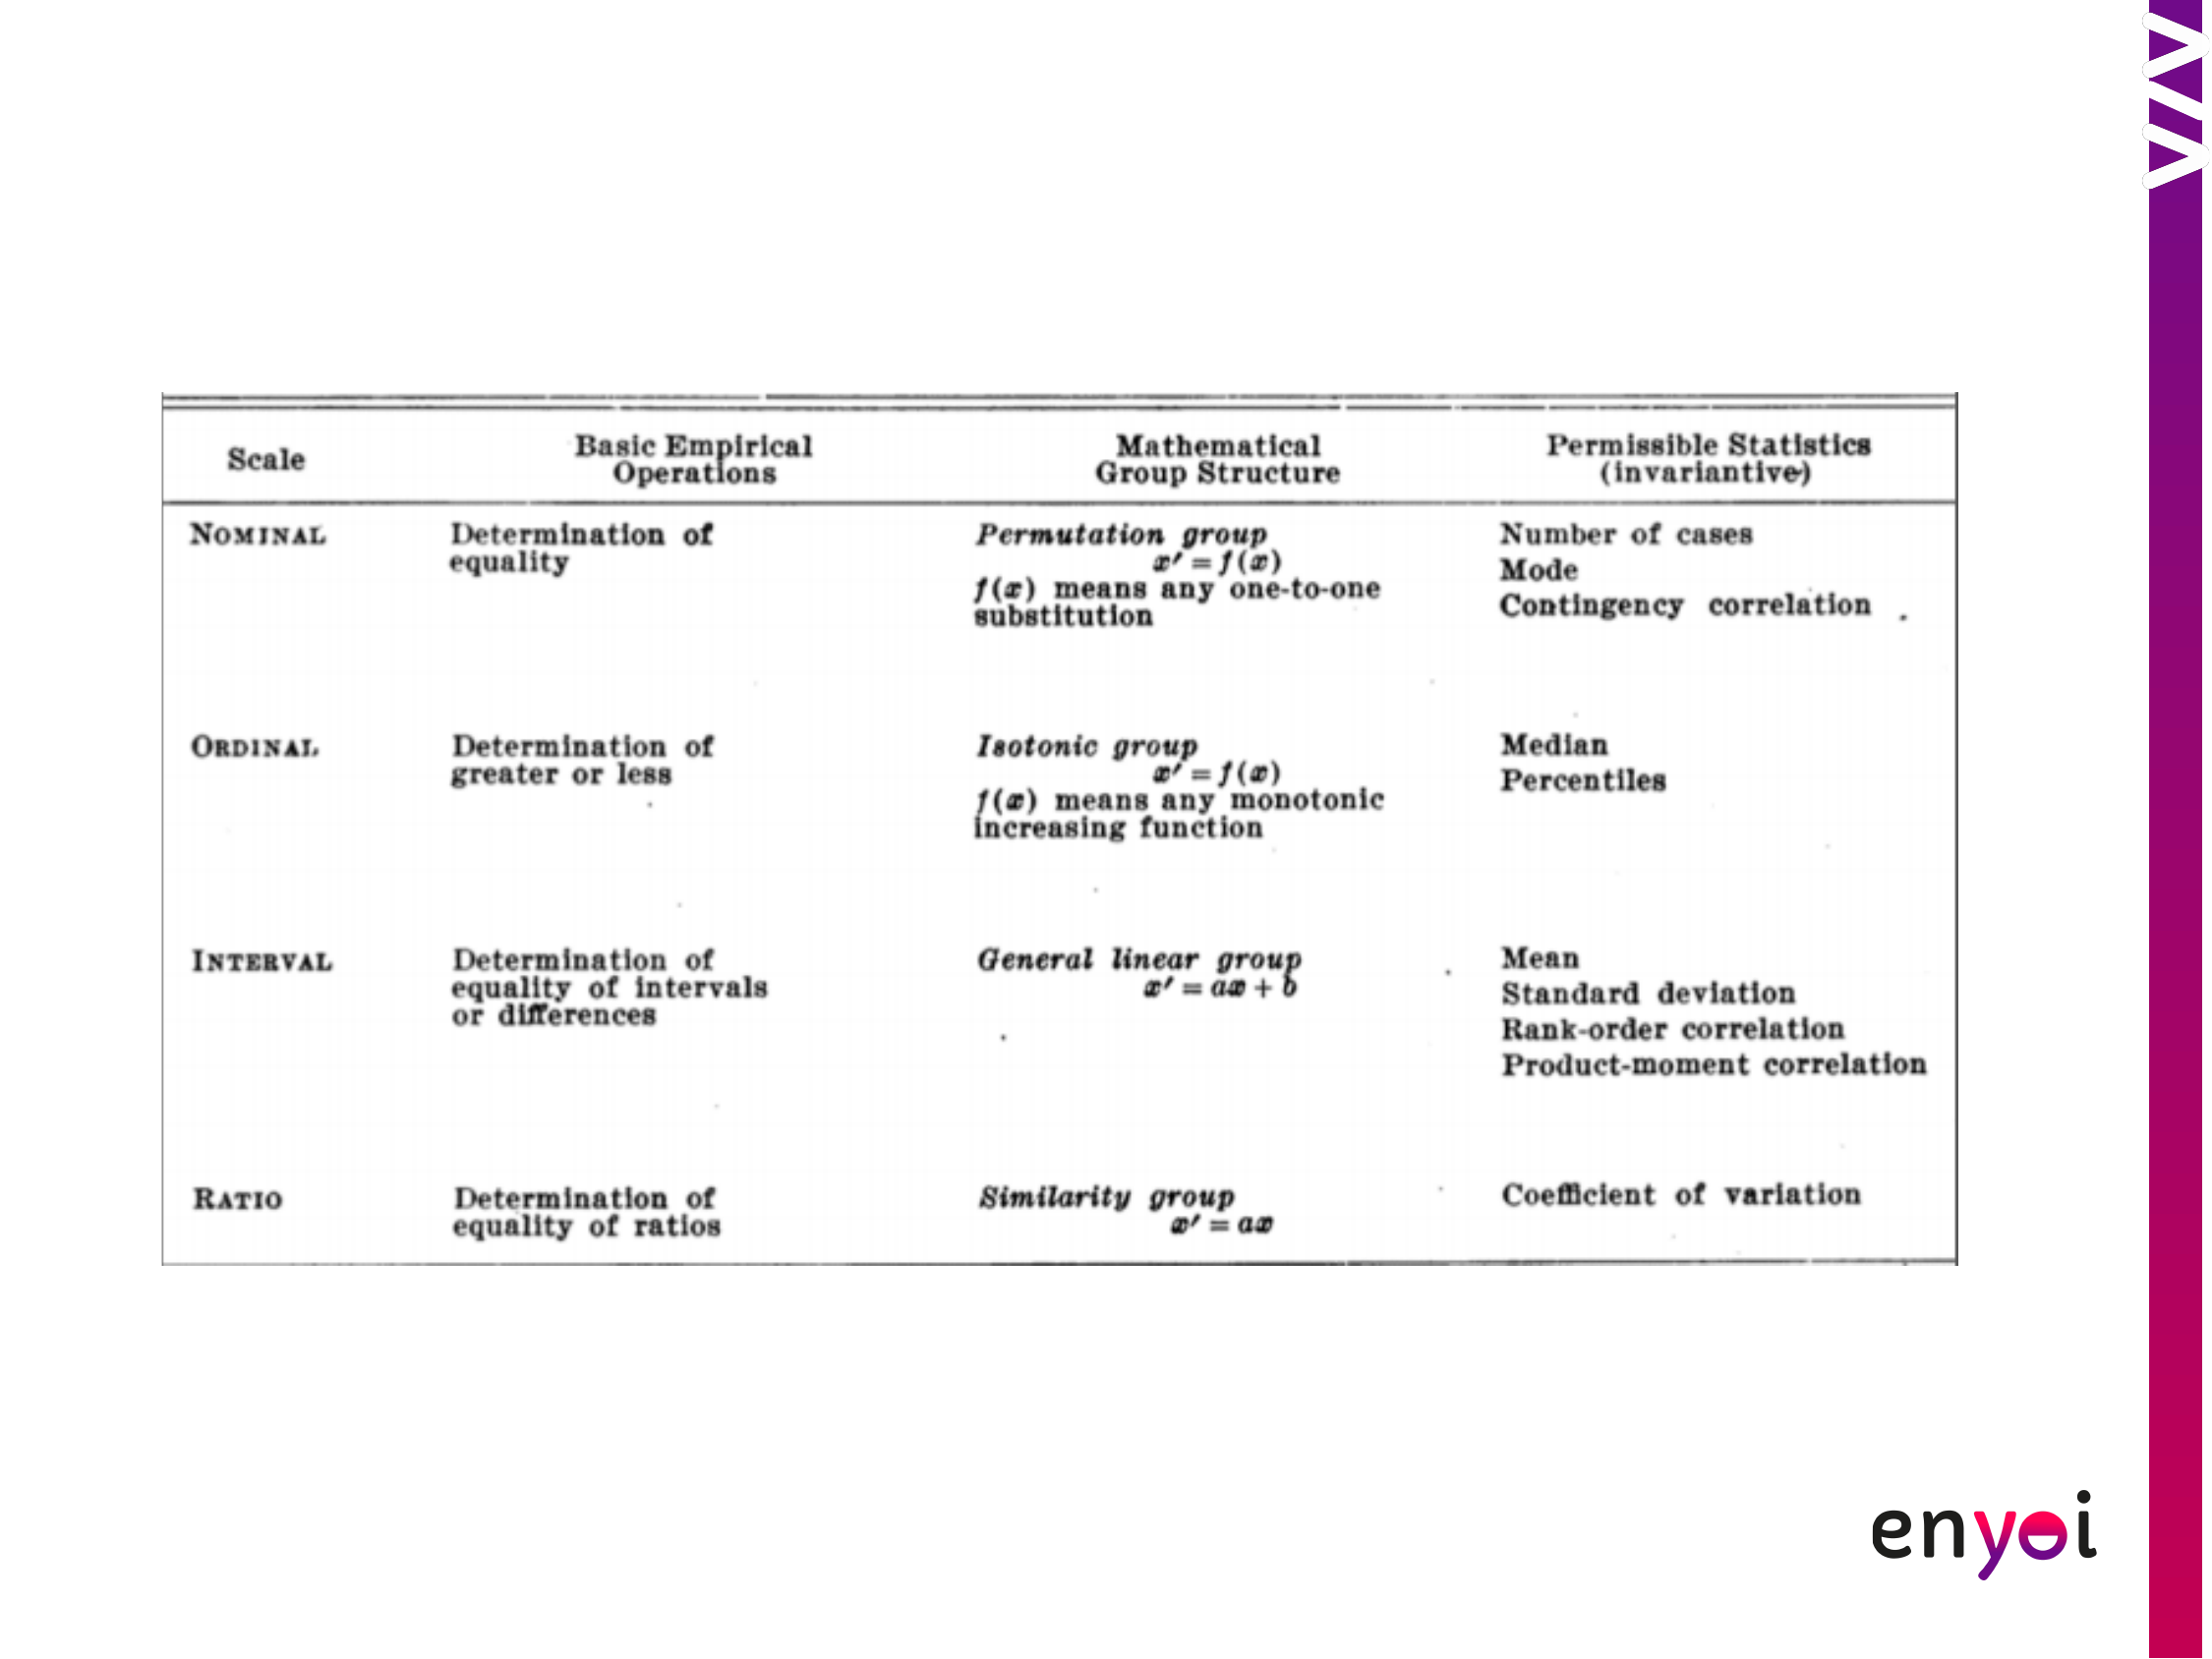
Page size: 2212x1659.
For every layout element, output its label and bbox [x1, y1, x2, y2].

text_box [2139, 0, 2212, 1659]
picture [161, 392, 1959, 1267]
text_box [1872, 1490, 2097, 1580]
